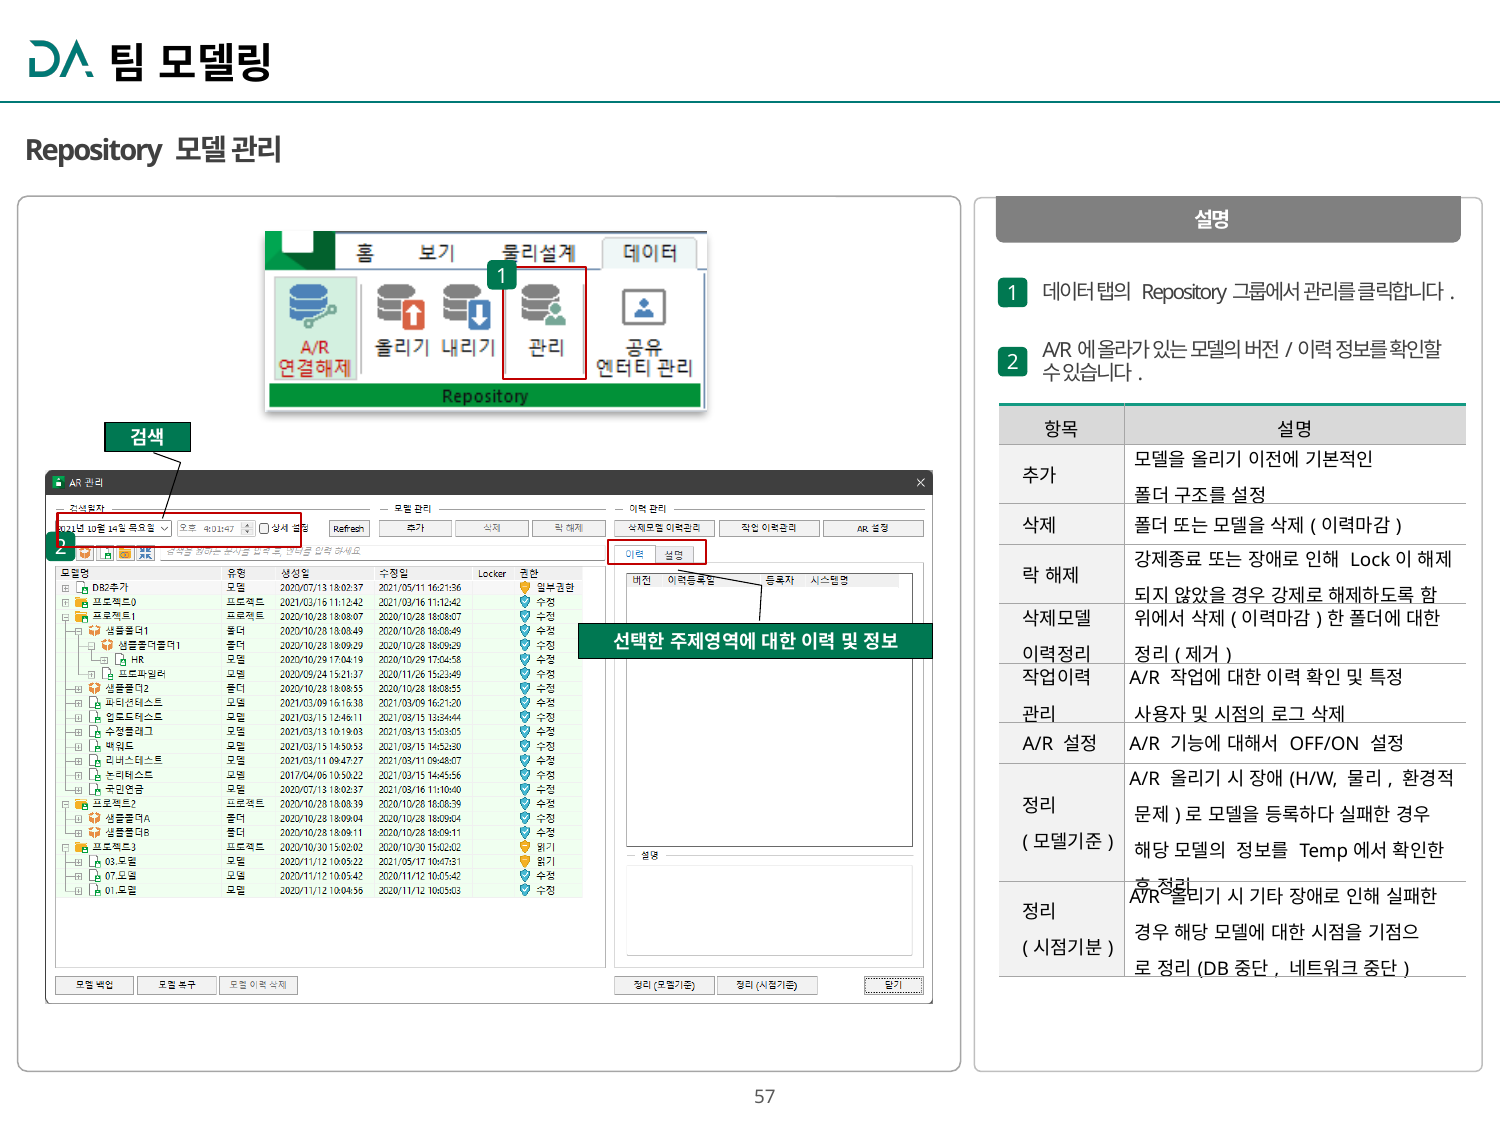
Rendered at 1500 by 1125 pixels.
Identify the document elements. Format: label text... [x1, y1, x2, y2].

text_box 팀 모델링 [92, 43, 507, 80]
picture [29, 39, 94, 77]
table_cell A/R 기능에 대해서 OFF/ON 설정 [1125, 723, 1466, 763]
table_cell 정리 (시점기분) [999, 882, 1124, 976]
table_cell A/R 올리기 시 장애(H/W, 물리, 환경적 문제)로 모델을 등록하다 실패한 경우 해당 모델의 정보를 Temp에서 확인한 후 정리 [1125, 764, 1466, 881]
table_header 항목 [999, 406, 1124, 444]
table_header 설명 [1125, 406, 1466, 444]
table_cell 추가 [999, 445, 1124, 503]
text_box 검색 [105, 422, 191, 469]
picture [265, 231, 707, 412]
table_cell 정리 (모델기준) [999, 764, 1124, 881]
table_cell 강제종료 또는 장애로 인해 Lock이 해제 되지 않았을 경우 강제로 해제하도록 함 [1125, 545, 1466, 603]
text_box 2 [995, 344, 1030, 379]
table_cell A/R 올리기 시 기타 장애로 인해 실패한 경우 해당 모델에 대한 시점을 기점으 로 정리(DB중단, 네트워크 중단) [1125, 882, 1466, 976]
table_cell 모델을 올리기 이전에 기본적인 폴더 구조를 설정 [1125, 445, 1466, 503]
table_cell 락 해제 [999, 545, 1124, 603]
text_box Repository 모델 관리 [18, 137, 438, 172]
picture [45, 470, 934, 1004]
table_cell A/R 설정 [999, 723, 1124, 763]
table_cell 삭제 [999, 504, 1124, 544]
table_cell 위에서 삭제(이력마감)한 폴더에 대한 정리(제거) [1125, 604, 1466, 663]
table_cell 폴더 또는 모델을 삭제(이력마감) [1125, 504, 1466, 544]
text_box 1 [995, 275, 1030, 310]
table_cell A/R 작업에 대한 이력 확인 및 특정 사용자 및 시점의 로그 삭제 [1125, 664, 1466, 722]
table_cell 작업이력 관리 [999, 664, 1124, 722]
text_box 데이터 탭의 Repository그룹에서 관리를 클릭합니다. [1036, 275, 1456, 310]
text_box A/R에 올라가 있는 모델의 버전/이력 정보를 확인할 수 있습니다. [1036, 333, 1456, 391]
table_cell 삭제모델 이력정리 [999, 604, 1124, 663]
